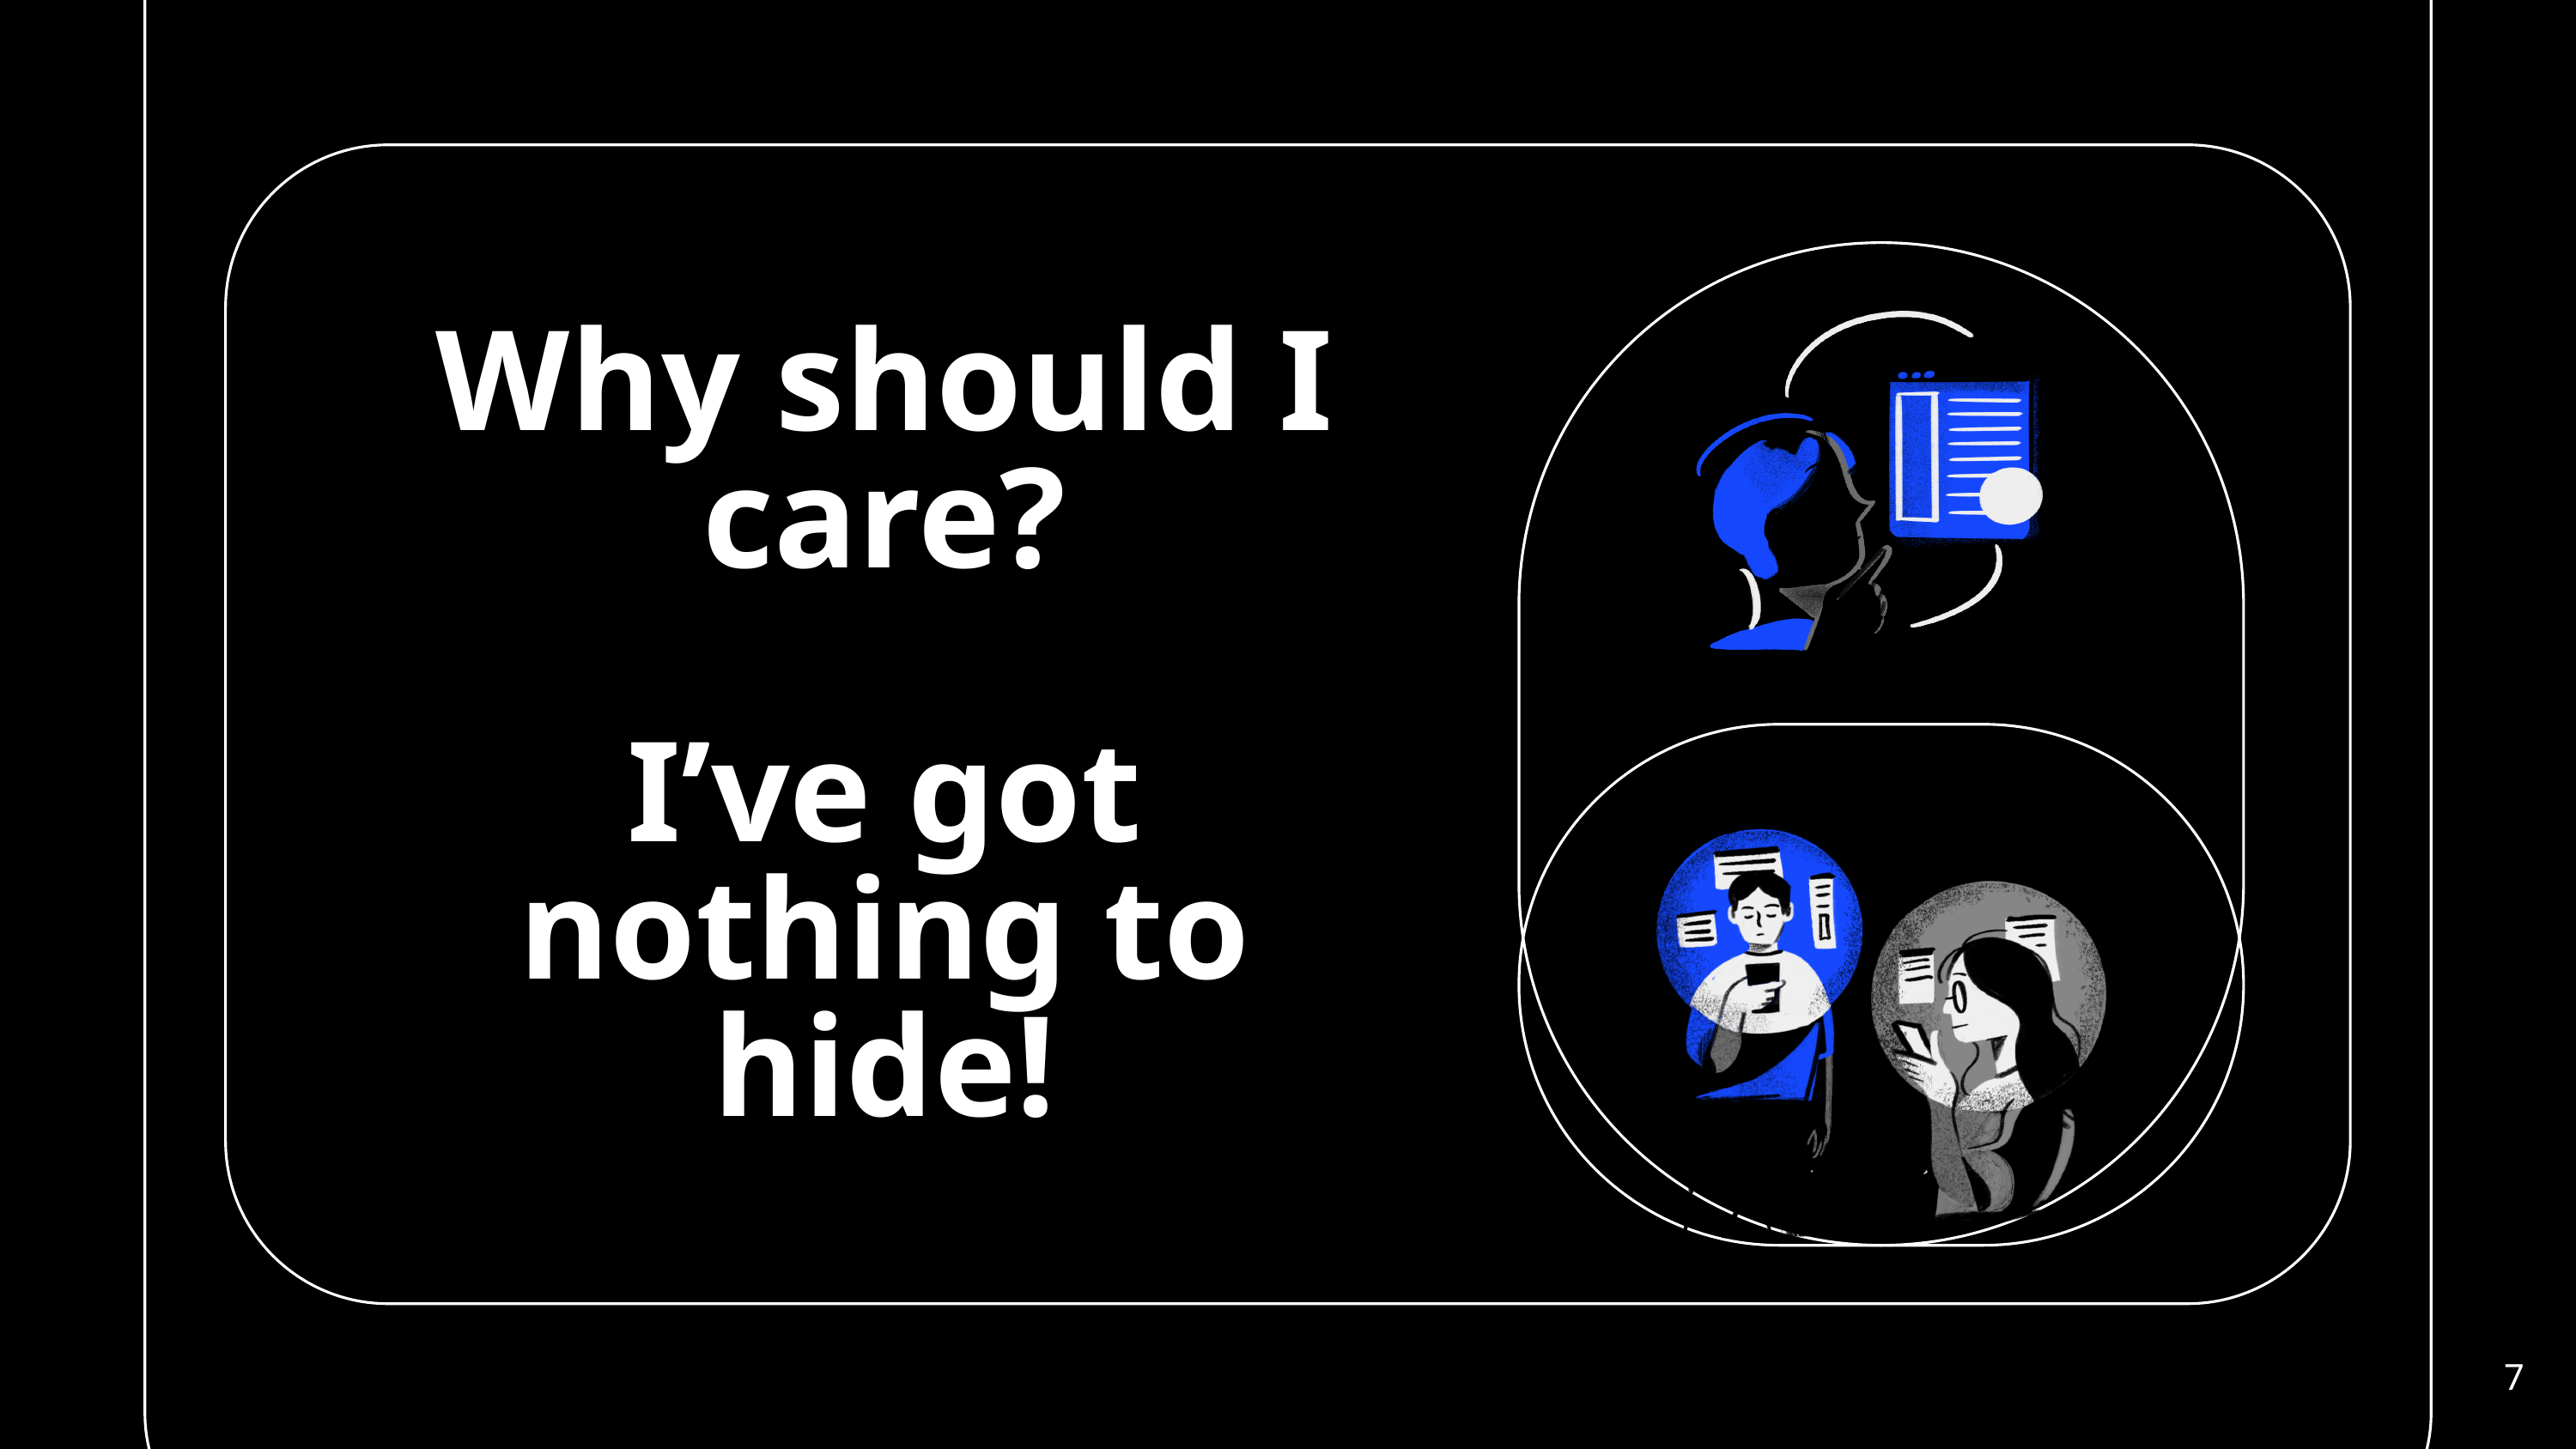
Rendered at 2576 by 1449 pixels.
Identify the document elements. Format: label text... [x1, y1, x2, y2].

text_box 7 [2503, 1347, 2525, 1397]
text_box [144, 0, 2432, 1449]
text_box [225, 144, 2351, 1304]
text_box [1518, 242, 2245, 1246]
